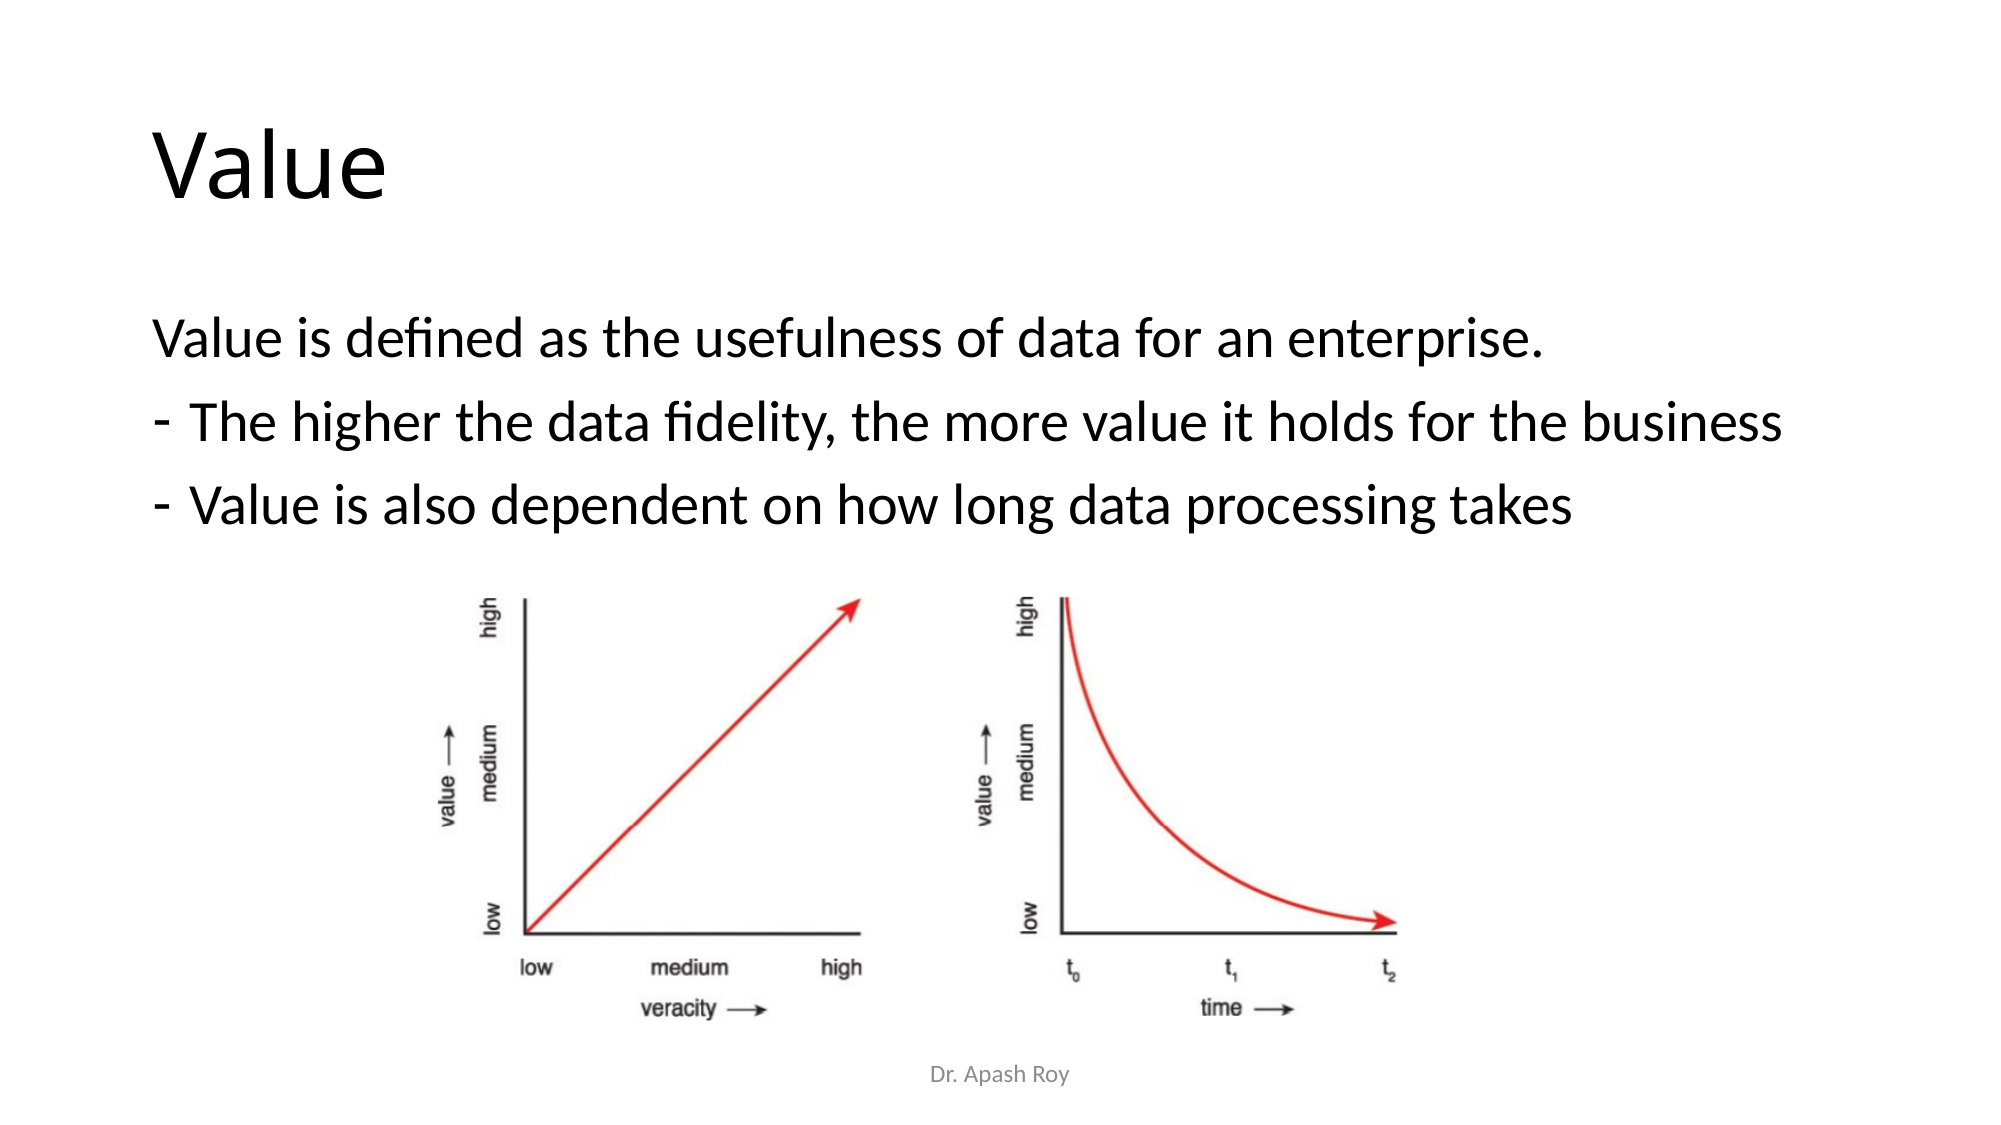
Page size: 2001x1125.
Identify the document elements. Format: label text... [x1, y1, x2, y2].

list Value is defined as the usefulness of data for an enterprise. The higher the data fidelity, the more value it holds for the business Value is also dependent on how long data processing takes [137, 299, 1863, 1014]
footer Dr. Apash Roy [662, 1042, 1338, 1103]
title Value [137, 59, 1863, 278]
picture [430, 589, 1431, 1032]
